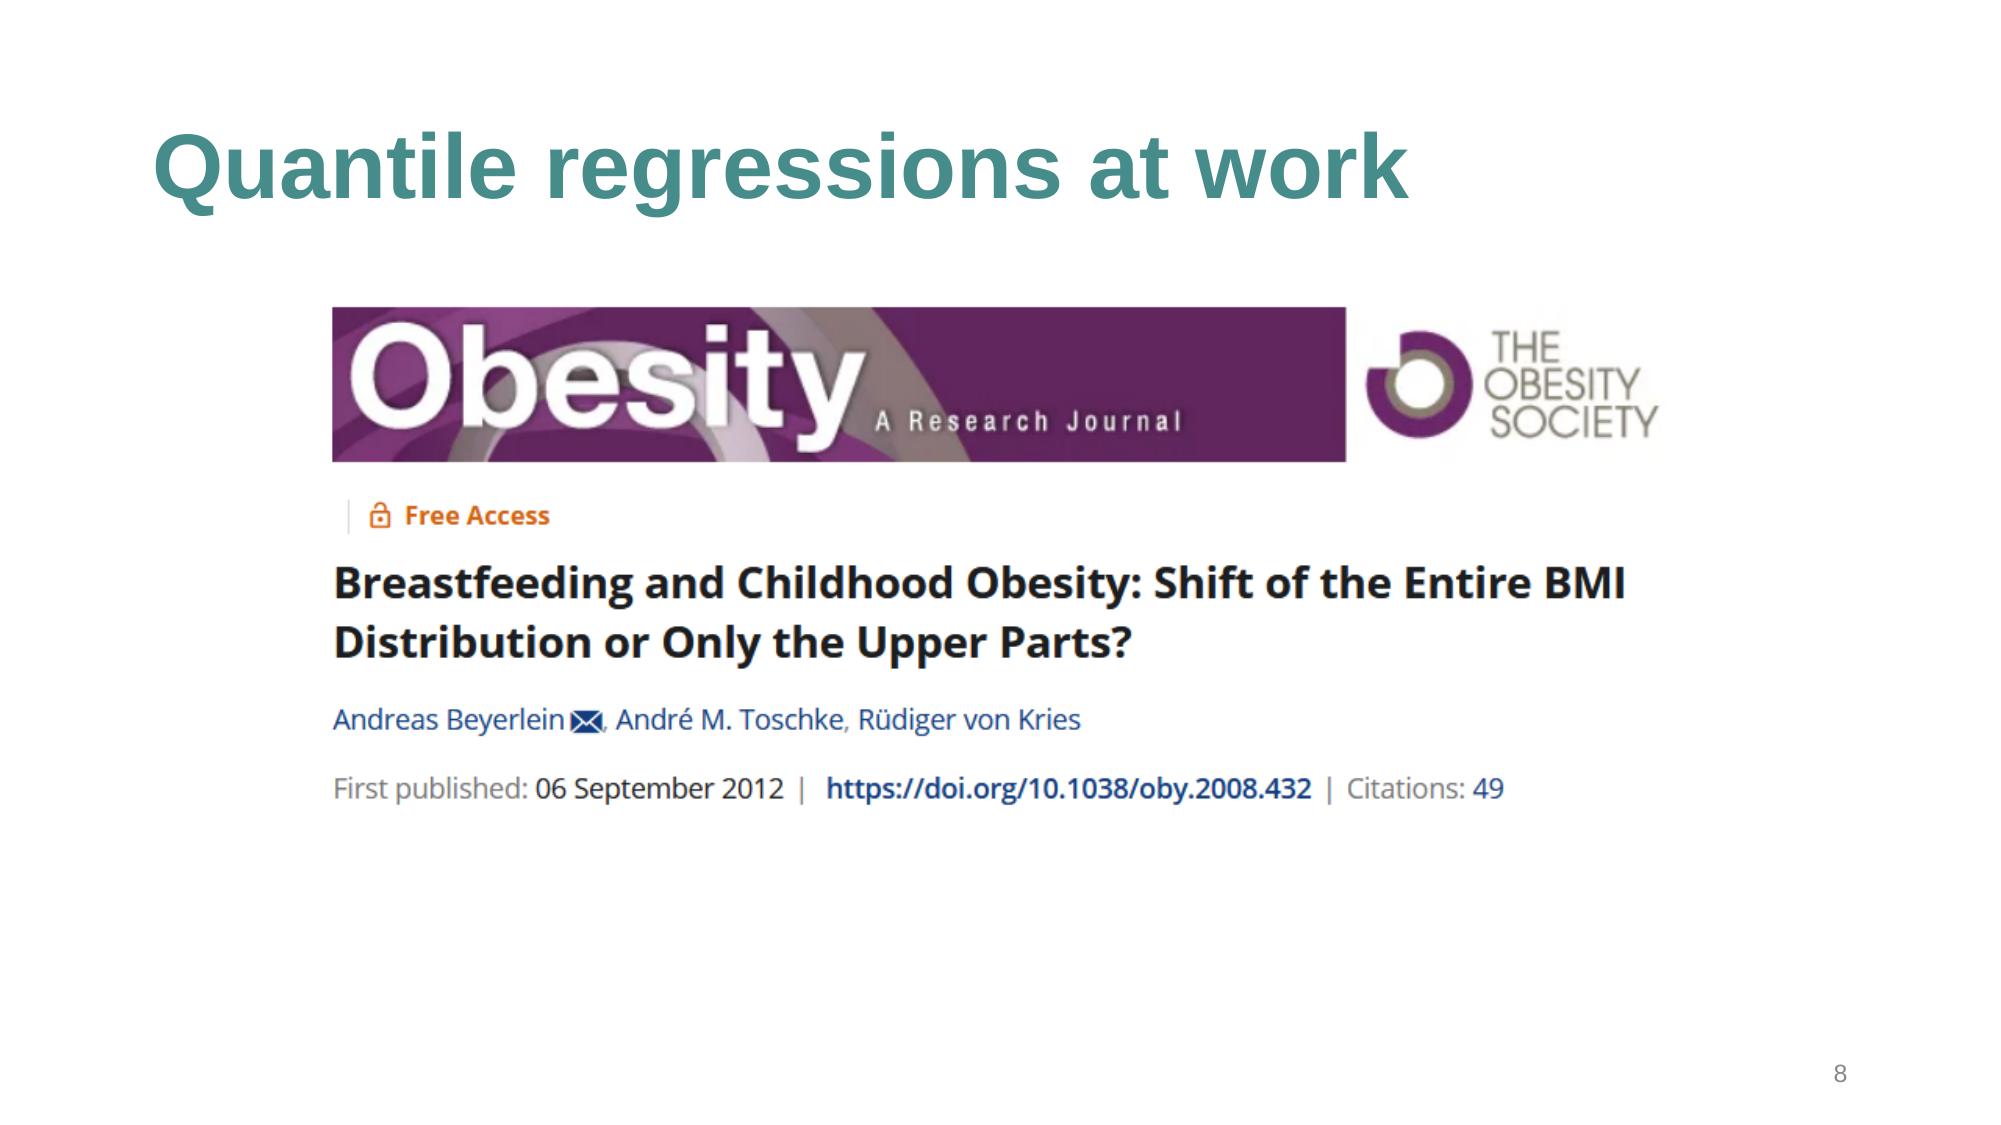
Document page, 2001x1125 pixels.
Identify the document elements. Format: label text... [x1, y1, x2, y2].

picture [320, 298, 1680, 827]
slide_number 8 [1412, 1042, 1863, 1103]
title Quantile regressions at work [137, 59, 1863, 278]
